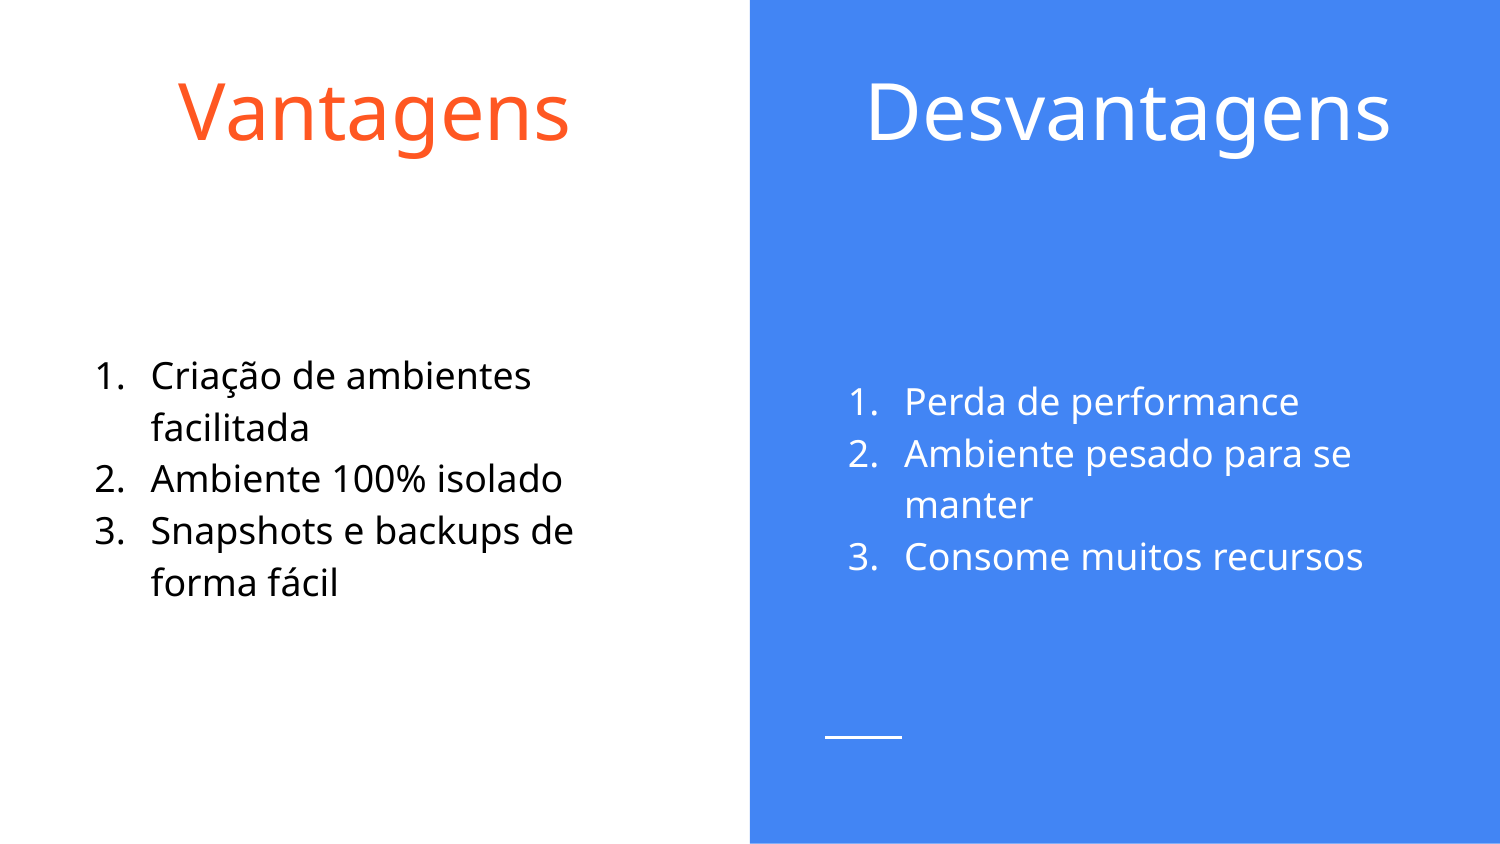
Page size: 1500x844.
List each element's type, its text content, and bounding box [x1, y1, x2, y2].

title Desvantagens [797, 25, 1461, 172]
title Vantagens [43, 25, 708, 172]
list Criação de ambientes facilitada Ambiente 100% isolado Snapshots e backups de forma fácil [60, 171, 691, 778]
list Perda de performance Ambiente pesado para se manter Consome muitos recursos [814, 172, 1444, 778]
